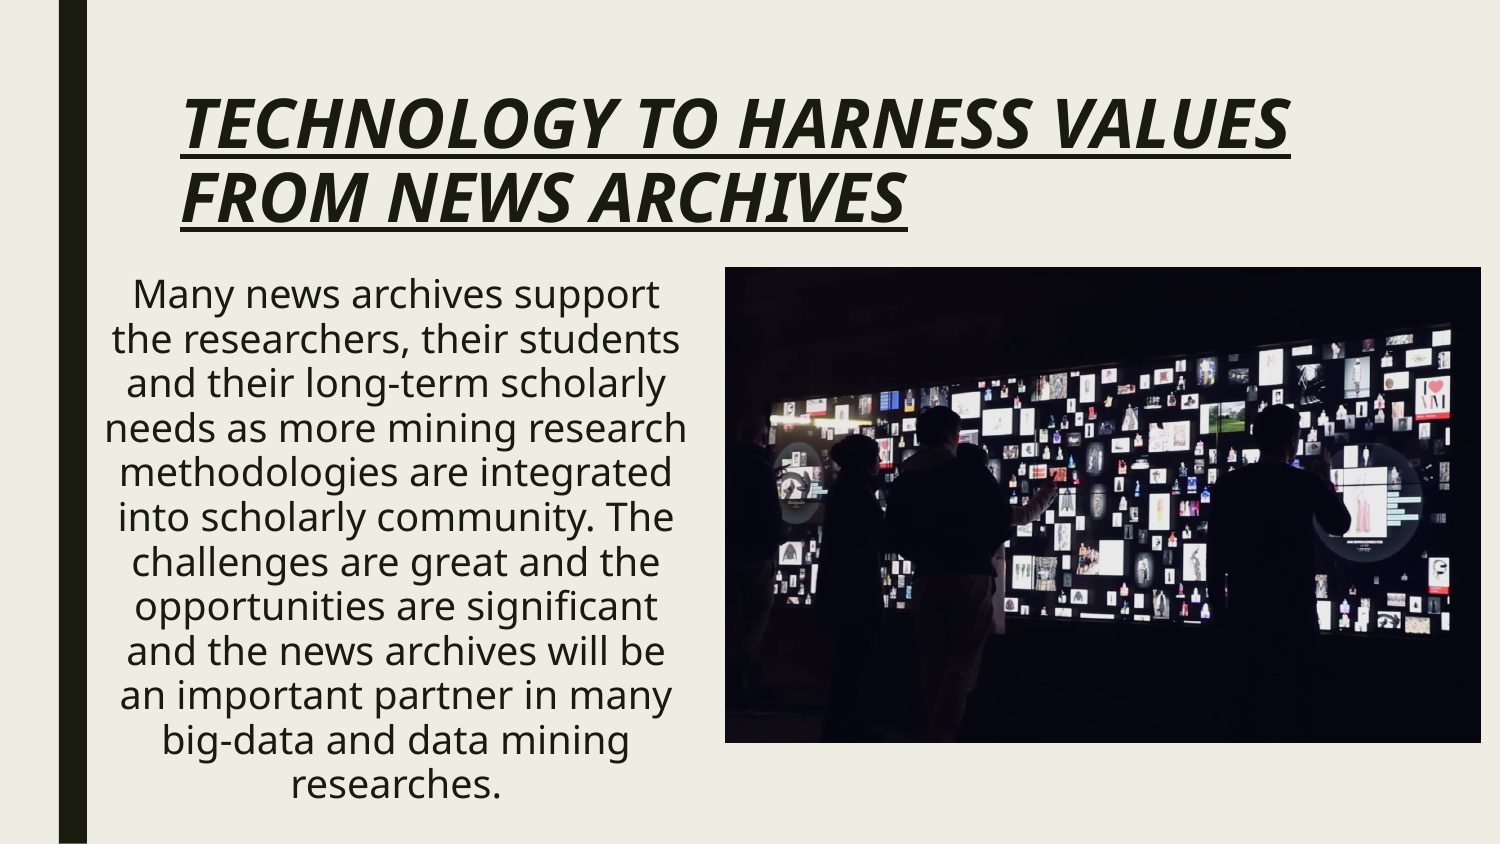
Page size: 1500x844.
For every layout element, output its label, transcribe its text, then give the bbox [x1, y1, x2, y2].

list Many news archives support the researchers, their students and their long-term scholarly needs as more mining research methodologies are integrated into scholarly community. The challenges are great and the opportunities are significant and the news archives will be an important partner in many big-data and data mining researches. [90, 267, 703, 822]
title TECHNOLOGY TO HARNESS VALUES FROM NEWS ARCHIVES [168, 84, 1351, 268]
picture [725, 266, 1481, 743]
